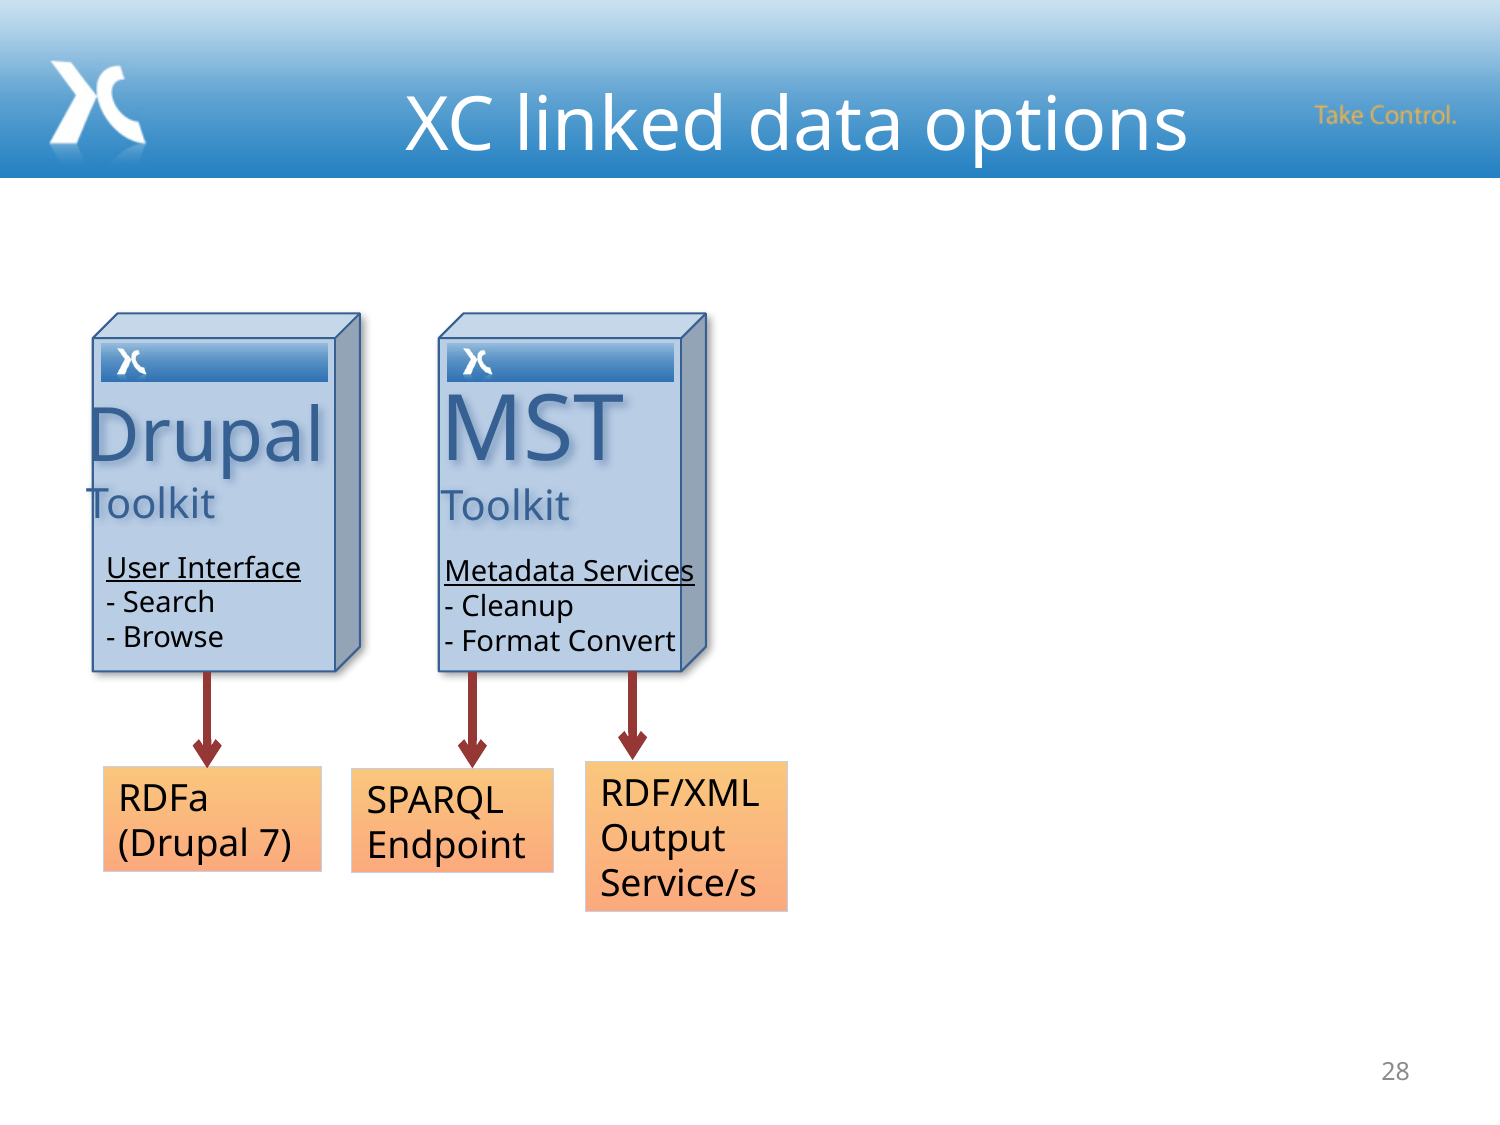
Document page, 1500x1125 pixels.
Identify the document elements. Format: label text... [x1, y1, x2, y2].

picture [0, 0, 1500, 178]
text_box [87, 313, 361, 672]
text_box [433, 313, 707, 672]
text_box RDF/XML Output Service/s [585, 761, 788, 912]
text_box RDFa (Drupal 7) [103, 766, 322, 872]
title XC linked data options [163, 63, 1432, 179]
text_box SPARQL Endpoint [351, 768, 554, 873]
slide_number 28 [1074, 1042, 1425, 1103]
